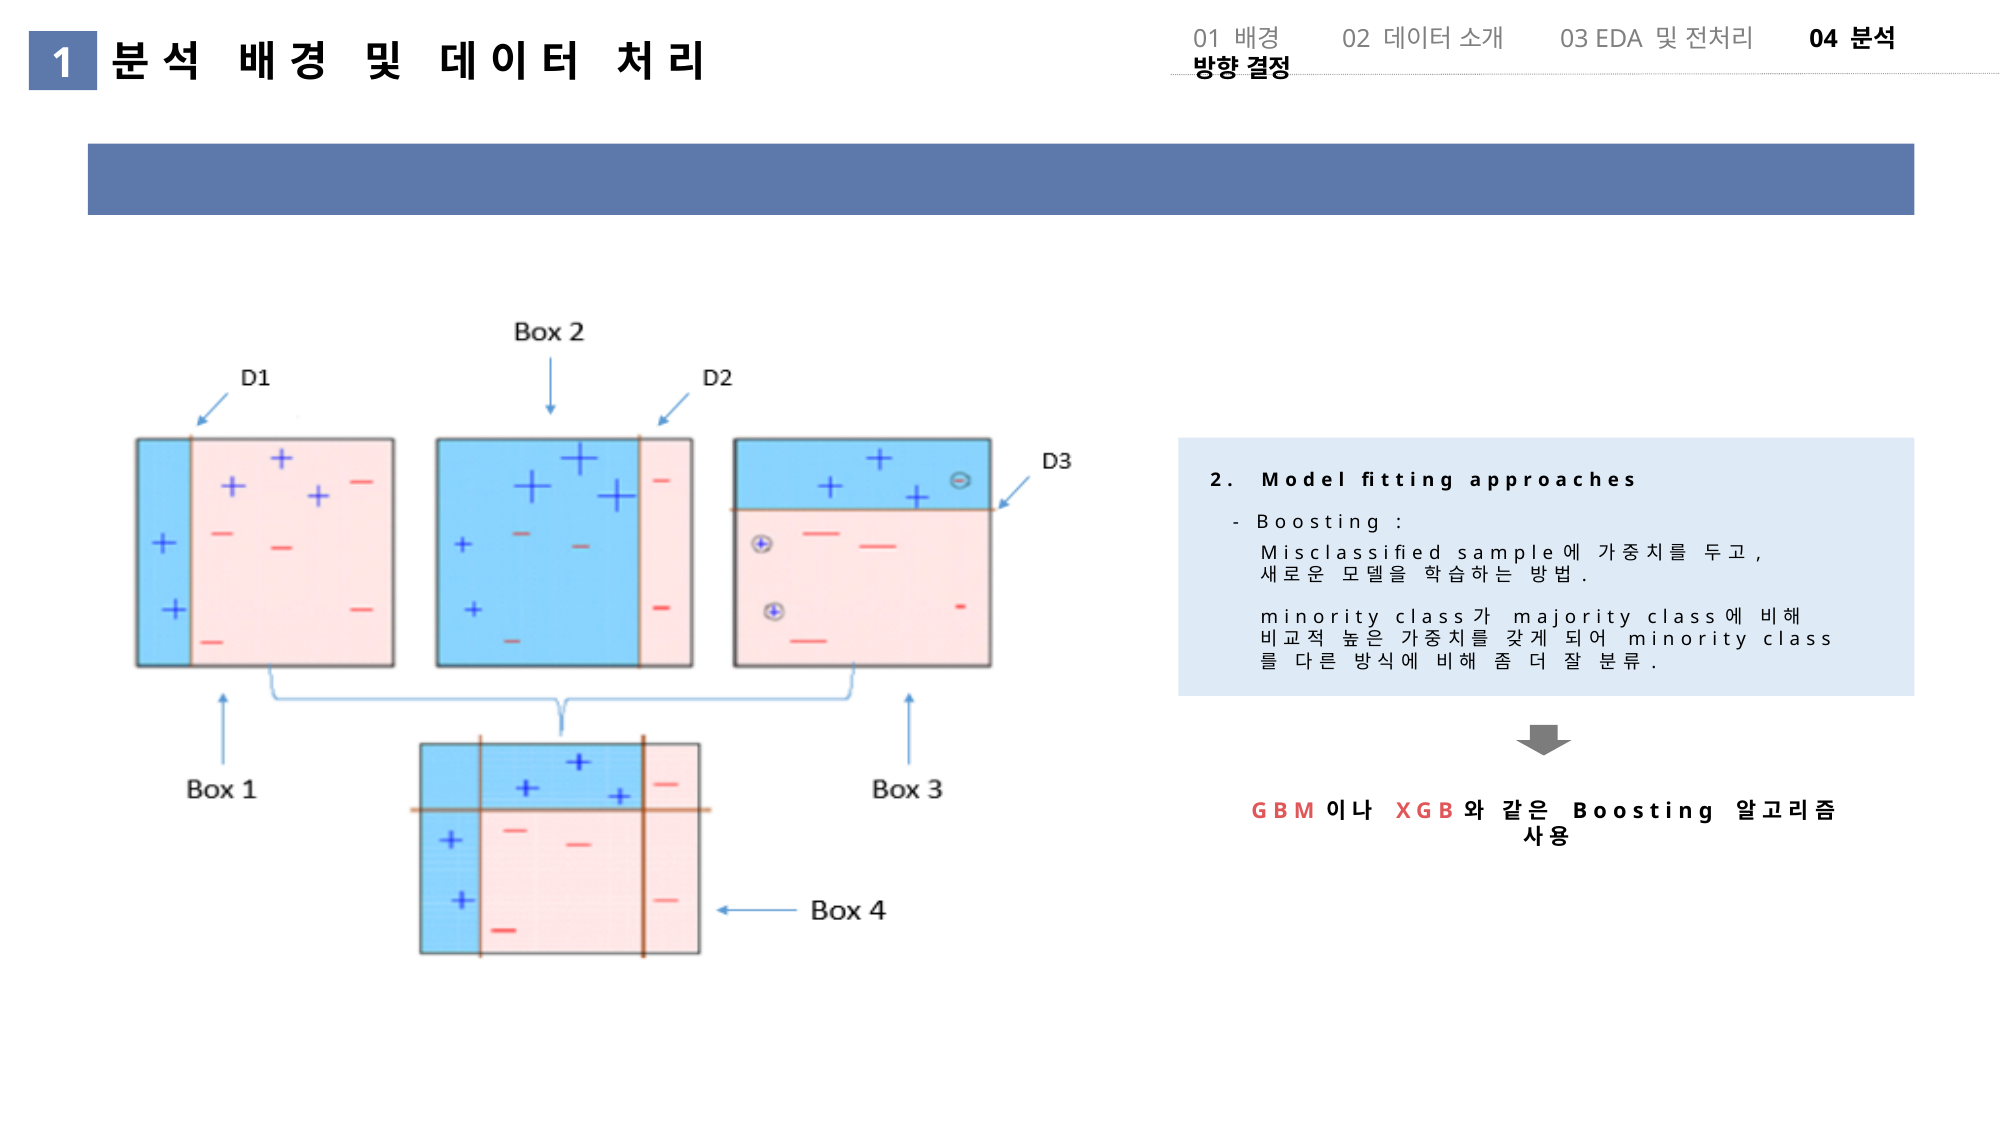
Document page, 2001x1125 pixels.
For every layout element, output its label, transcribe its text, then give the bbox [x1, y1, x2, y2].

text_box 01 배경 02 데이터 소개 03 EDA 및 전처리 04 분석 방향 결정 [1178, 15, 1936, 73]
text_box GBM이나 XGB와 같은 Boosting 알고리즘 사용 [1215, 788, 1878, 857]
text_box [28, 27, 726, 144]
picture [87, 299, 1161, 1005]
text_box [1177, 437, 1915, 697]
text_box Misclassified sample에 가중치를 두고, 새로운 모델을 학습하는 방법. minority class가 majority class에 비해 비교적 높은 가중치를 갖게 되어 minority class를 다른 방식에 비해 좀 더 잘 분류. [1245, 533, 1846, 721]
text_box 불균형 데이터 처리 : 모델 적합과정에서의 접근 [87, 143, 1915, 216]
text_box [1515, 723, 1572, 757]
text_box 01 배경 02 데이터 소개 03 EDA 및 전처리 04 분석 방향 결정 [1178, 75, 1936, 90]
text_box 2. Model fitting approaches - Boosting : [1195, 460, 1892, 581]
